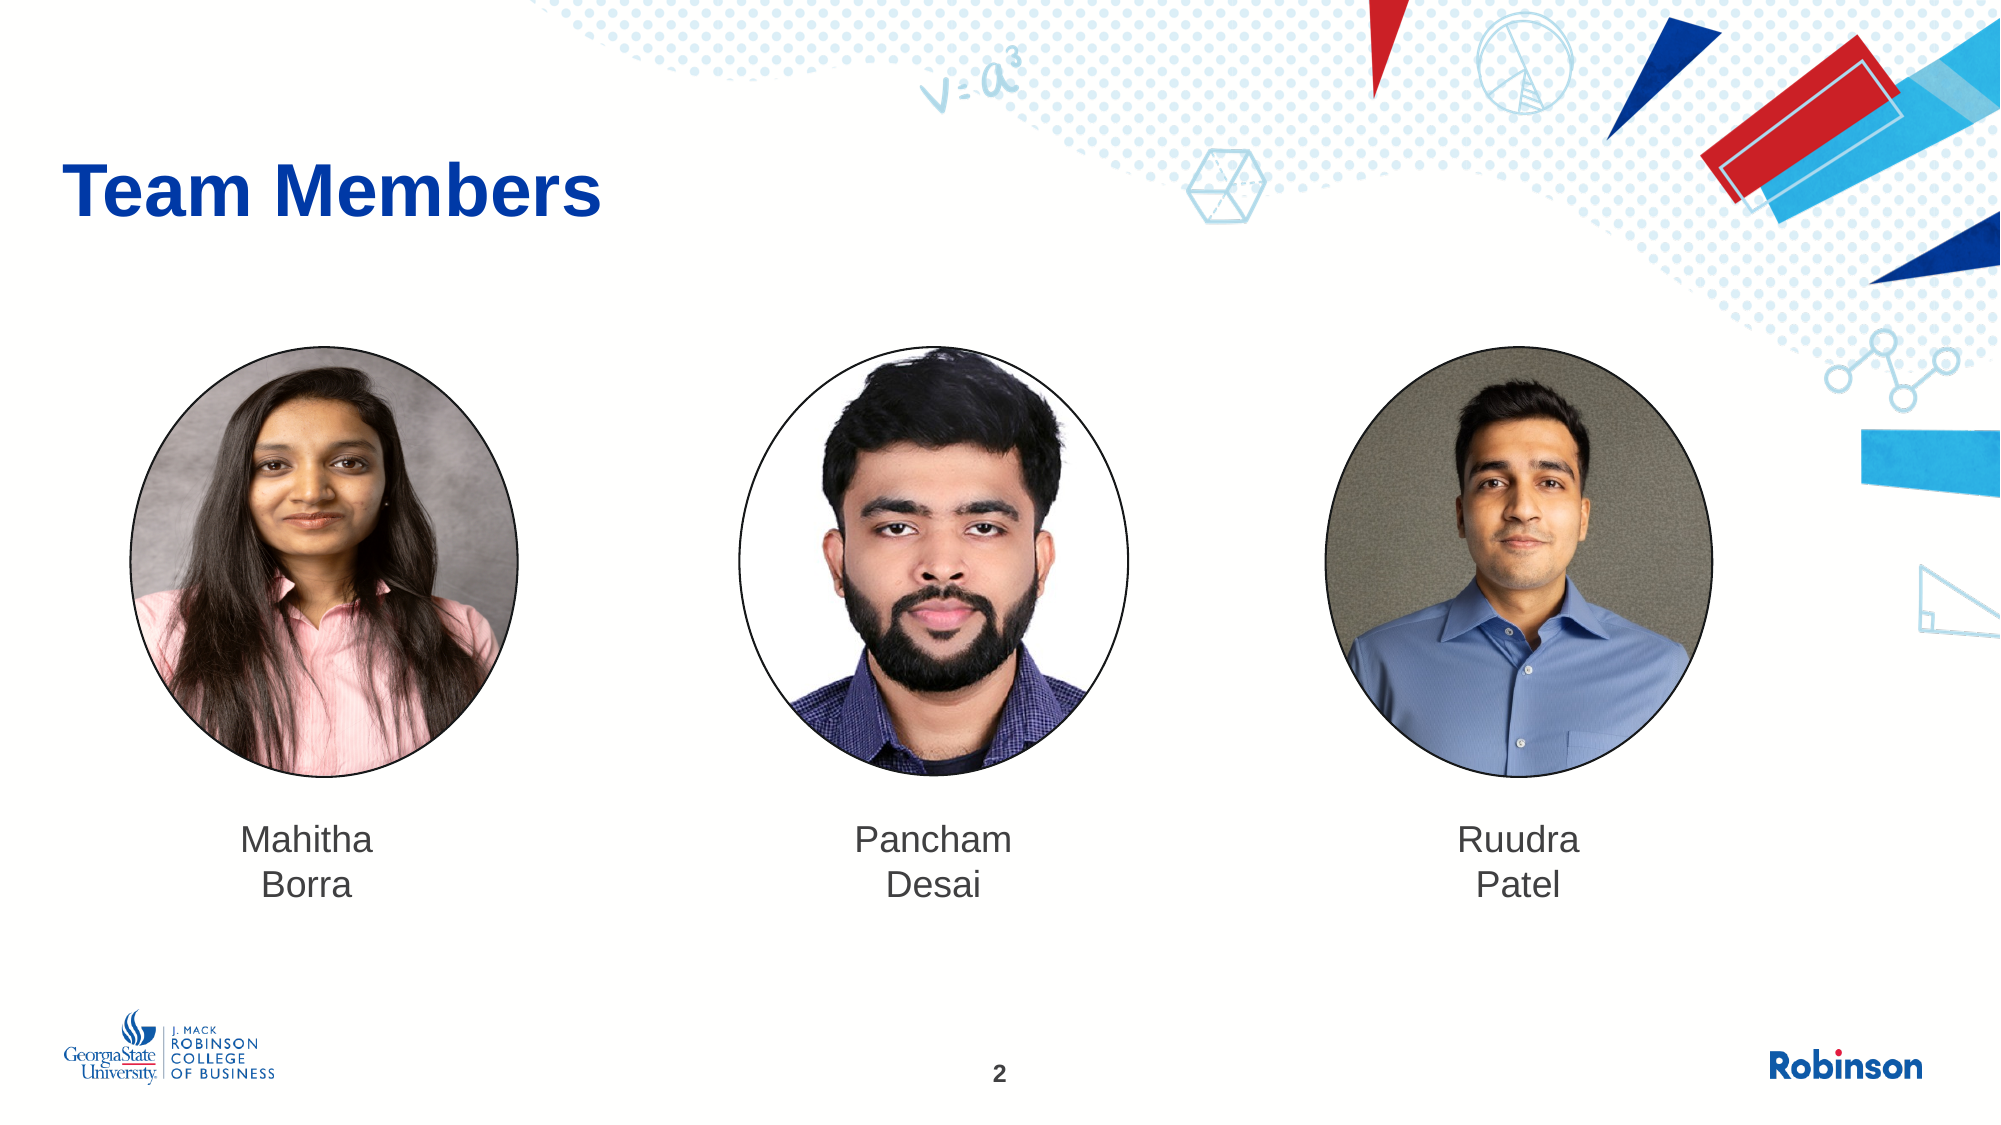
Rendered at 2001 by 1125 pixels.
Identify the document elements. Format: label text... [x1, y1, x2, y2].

text_box Ruudra Patel [1423, 807, 1614, 913]
text_box PanchamDesai [838, 807, 1029, 913]
text_box Mahitha Borra [211, 807, 402, 913]
title Team Members [62, 150, 1938, 233]
slide_number 2 [774, 1042, 1225, 1103]
picture [0, 0, 2000, 1125]
